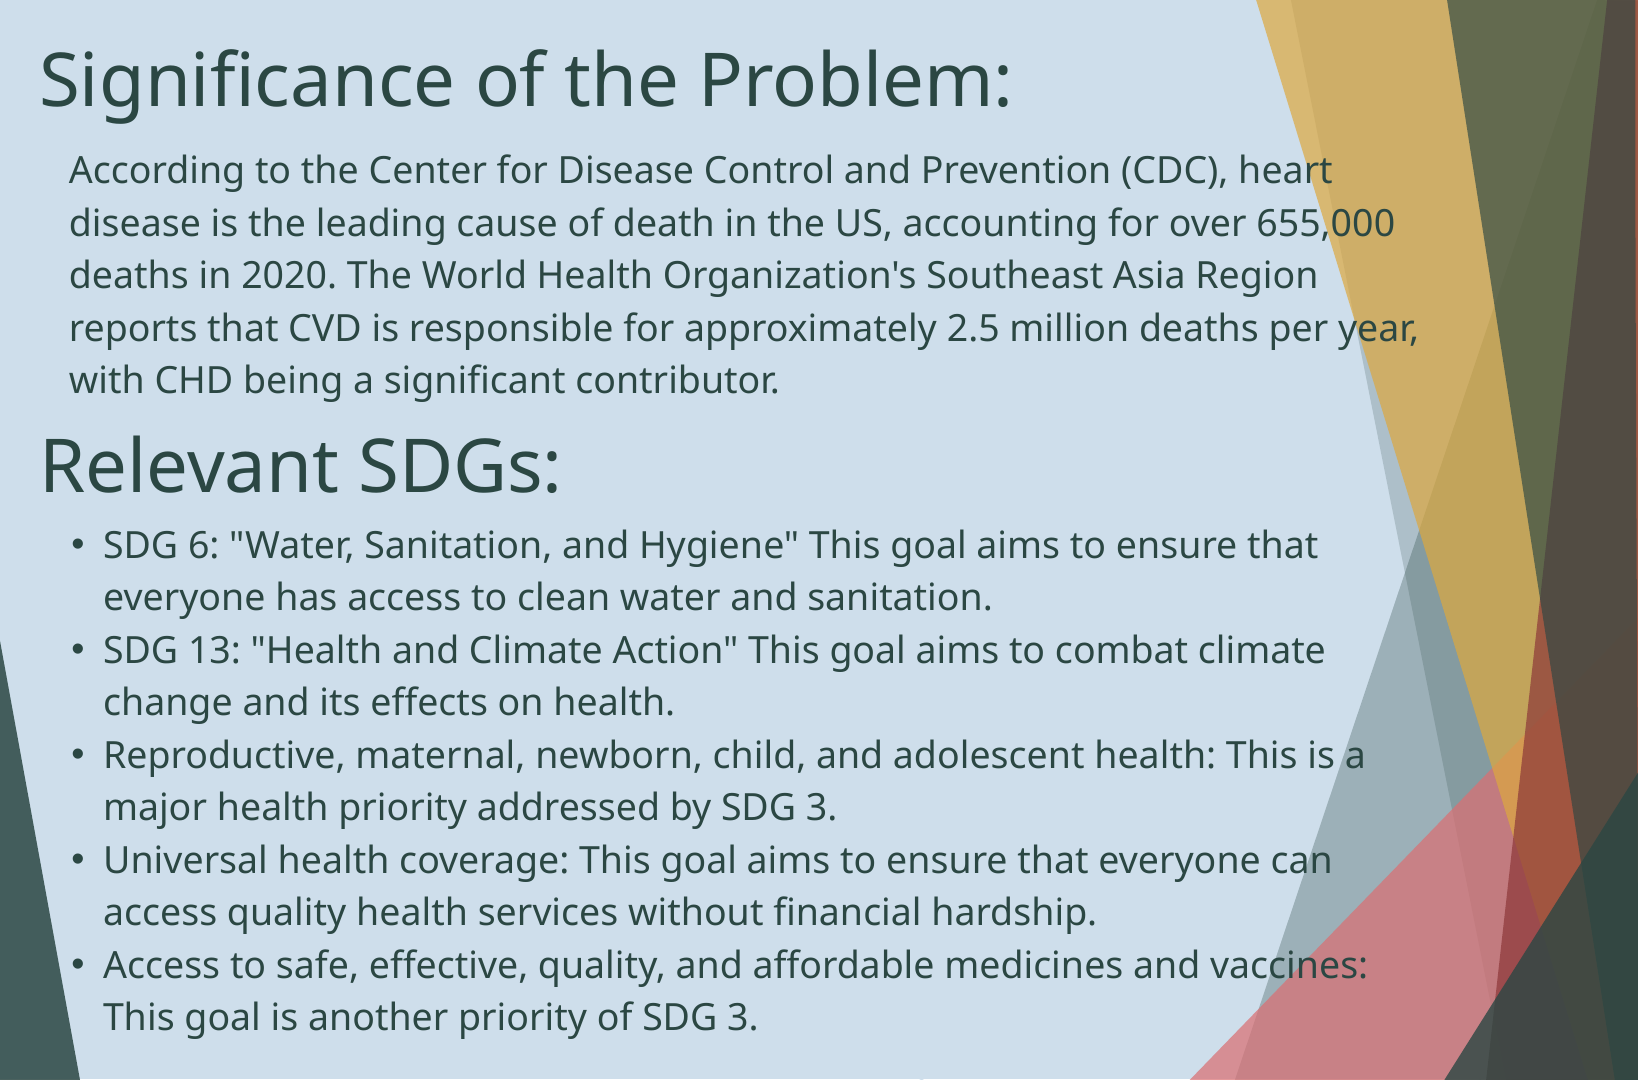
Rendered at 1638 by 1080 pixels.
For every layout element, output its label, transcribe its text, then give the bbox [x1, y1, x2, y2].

text_box Relevant SDGs: [39, 417, 1229, 507]
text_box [1443, 770, 1638, 1080]
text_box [1234, 0, 1252, 616]
text_box SDG 6: "Water, Sanitation, and Hygiene" This goal aims to ensure that everyone has access to clean water and sanitation. SDG 13: "Health and Climate Action" This goal aims to combat climate change and its effects on health. Reproductive, maternal, newborn, child, and adolescent health: This is a major health priority addressed by SDG 3. Universal health coverage: This goal aims to ensure that everyone can access quality health services without financial hardship. Access to safe, effective, quality, and affordable medicines and vaccines: This goal is another priority of SDG 3. [39, 513, 1229, 1080]
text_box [1255, 0, 1443, 1080]
text_box Significance of the Problem: [39, 32, 1229, 211]
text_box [1446, 0, 1638, 769]
text_box According to the Center for Disease Control and Prevention (CDC), heart disease is the leading cause of death in the US, accounting for over 655,000 deaths in 2020. The World Health Organization's Southeast Asia Region reports that CVD is responsible for approximately 2.5 million deaths per year, with CHD being a significant contributor. [68, 138, 1229, 402]
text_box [1188, 617, 1250, 1080]
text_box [0, 632, 81, 1080]
